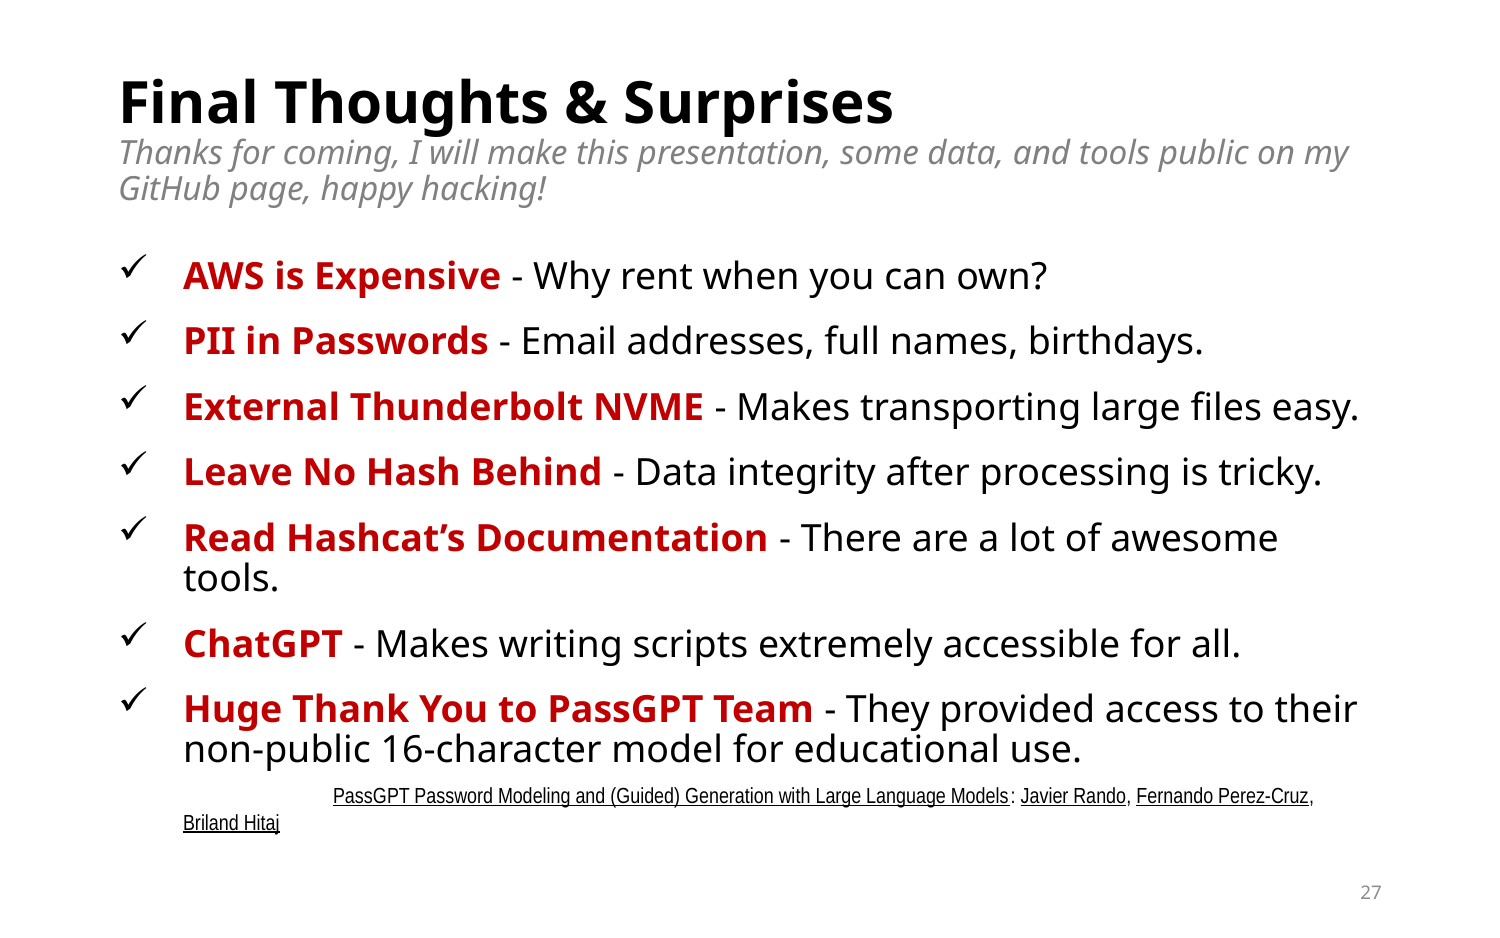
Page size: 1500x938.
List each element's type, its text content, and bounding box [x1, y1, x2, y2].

slide_number 27 [1059, 868, 1397, 919]
title Final Thoughts & Surprises Thanks for coming, I will make this presentation, some data, and tools public on my GitHub page, happy hacking! [103, 49, 1397, 232]
list AWS is Expensive - Why rent when you can own? PII in Passwords - Email addresses, full names, birthdays. External Thunderbolt NVME - Makes transporting large files easy. Leave No Hash Behind - Data integrity after processing is tricky. Read Hashcat’s Documentation - There are a lot of awesome tools. ChatGPT - Makes writing scripts extremely accessible for all. Huge Thank You to PassGPT Team - They provided access to their non-public 16-character model for educational use. PassGPT Password Modeling and (Guided) Generation with Large Language Models: Javier Rando, Fernando Perez-Cruz, Briland Hitaj [103, 249, 1397, 845]
